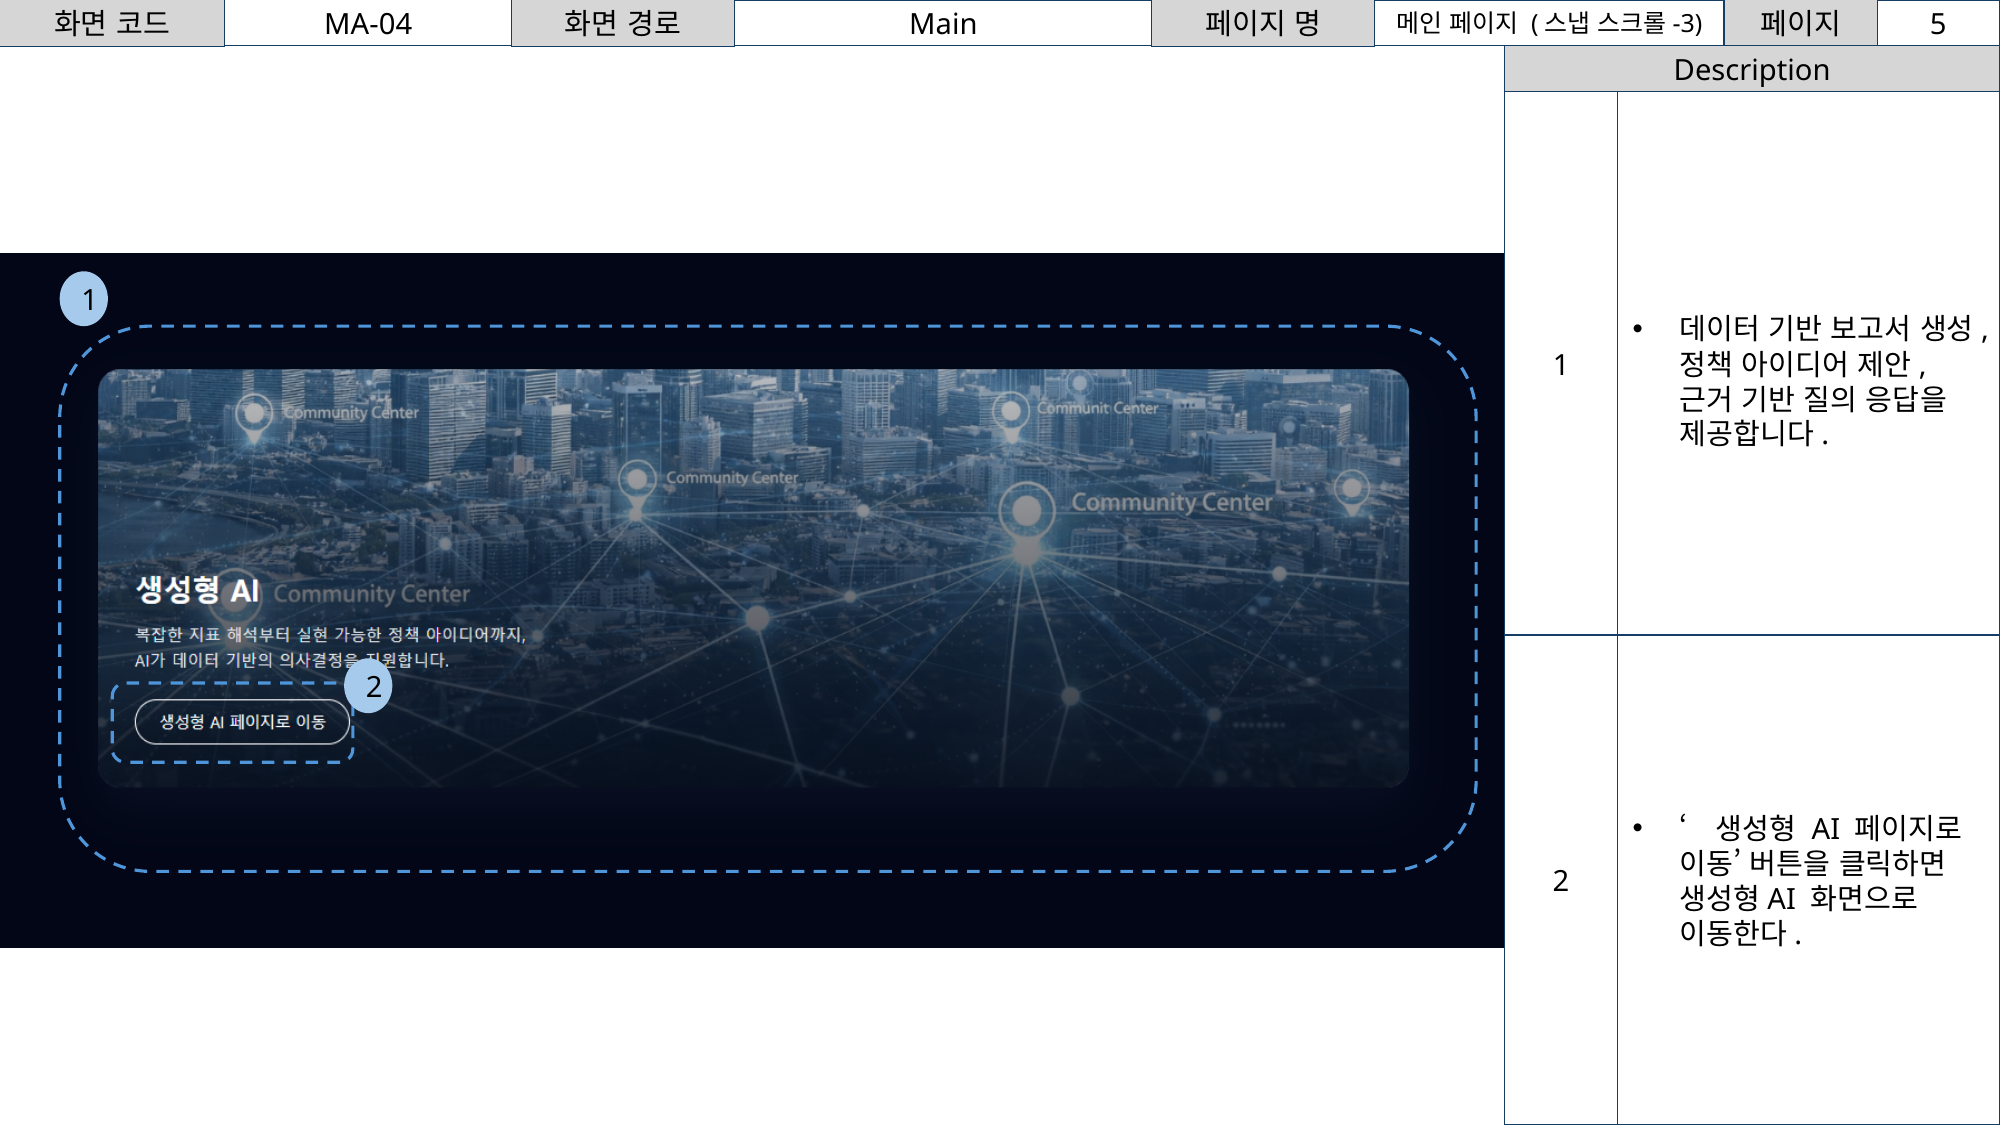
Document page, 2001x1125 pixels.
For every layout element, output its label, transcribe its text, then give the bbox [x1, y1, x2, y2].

text_box 페이지 [1724, 0, 1877, 45]
text_box MA-04 [224, 0, 511, 46]
text_box 화면 경로 [511, 0, 735, 47]
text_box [1504, 91, 2000, 634]
text_box 5 [1877, 0, 2000, 45]
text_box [1504, 634, 2000, 1125]
text_box 메인 페이지 (스냅 스크롤-3) [1374, 0, 1724, 46]
text_box 화면 코드 [0, 0, 225, 47]
text_box 페이지 명 [1151, 0, 1375, 47]
picture [0, 252, 1504, 949]
text_box Description [1504, 45, 2000, 91]
text_box Main [734, 0, 1152, 46]
